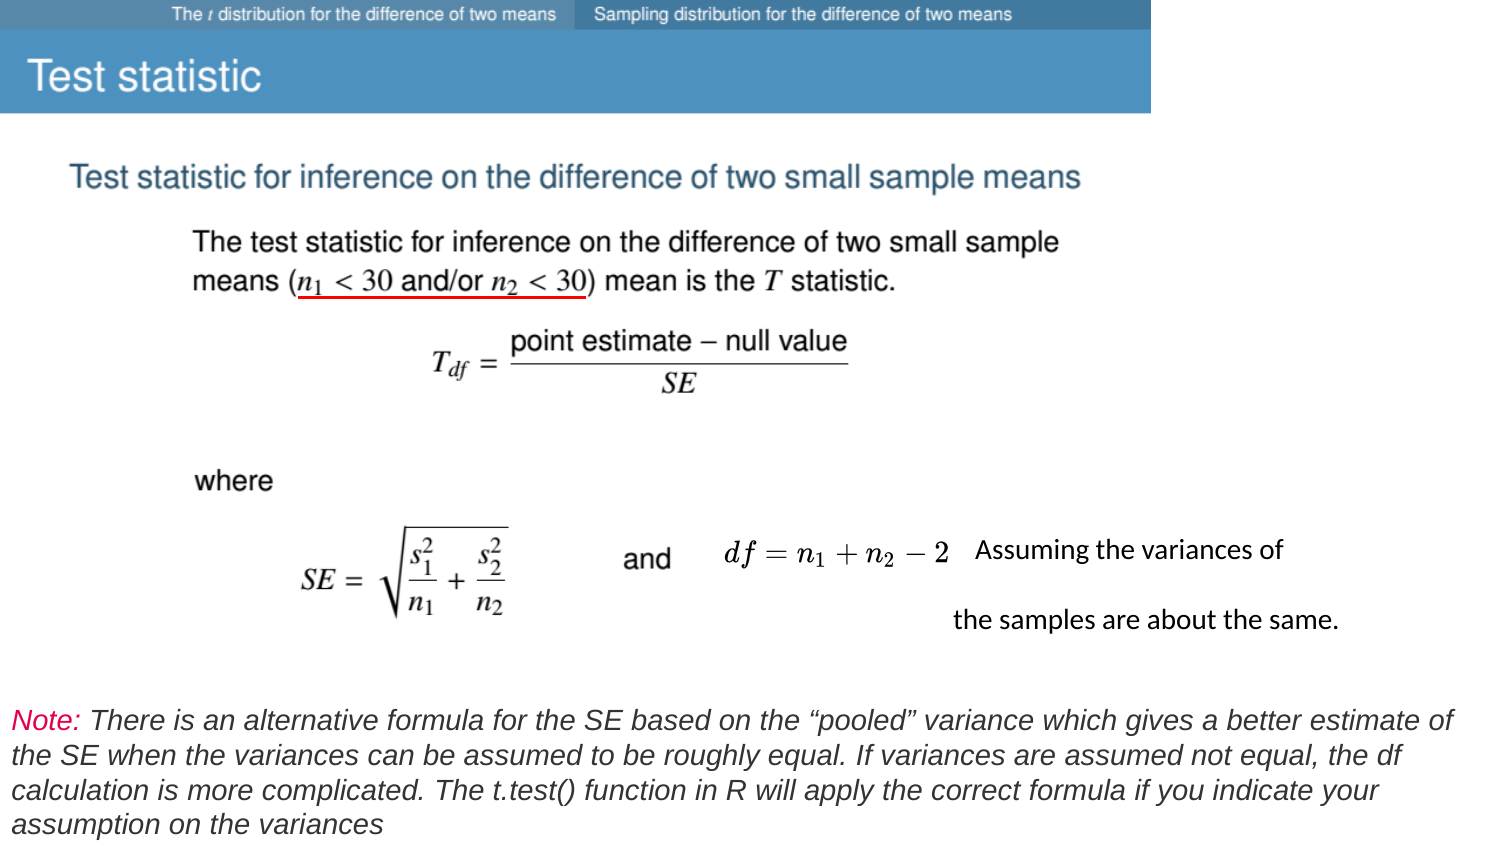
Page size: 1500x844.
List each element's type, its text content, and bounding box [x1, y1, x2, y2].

picture [608, 505, 1077, 605]
picture [0, 0, 1151, 200]
picture [185, 220, 1078, 401]
text_box Note: There is an alternative formula for the SE based on the “pooled” variance which gives a better estimate of the SE when the variances can be assumed to be roughly equal. If variances are assumed not equal, the df calculation is more complicated. The t.test() function in R will apply the correct formula if you indicate your assumption on the variances [0, 695, 1478, 838]
picture [185, 461, 519, 649]
text_box Assuming the variances of the samples are about the same. [713, 515, 1409, 658]
